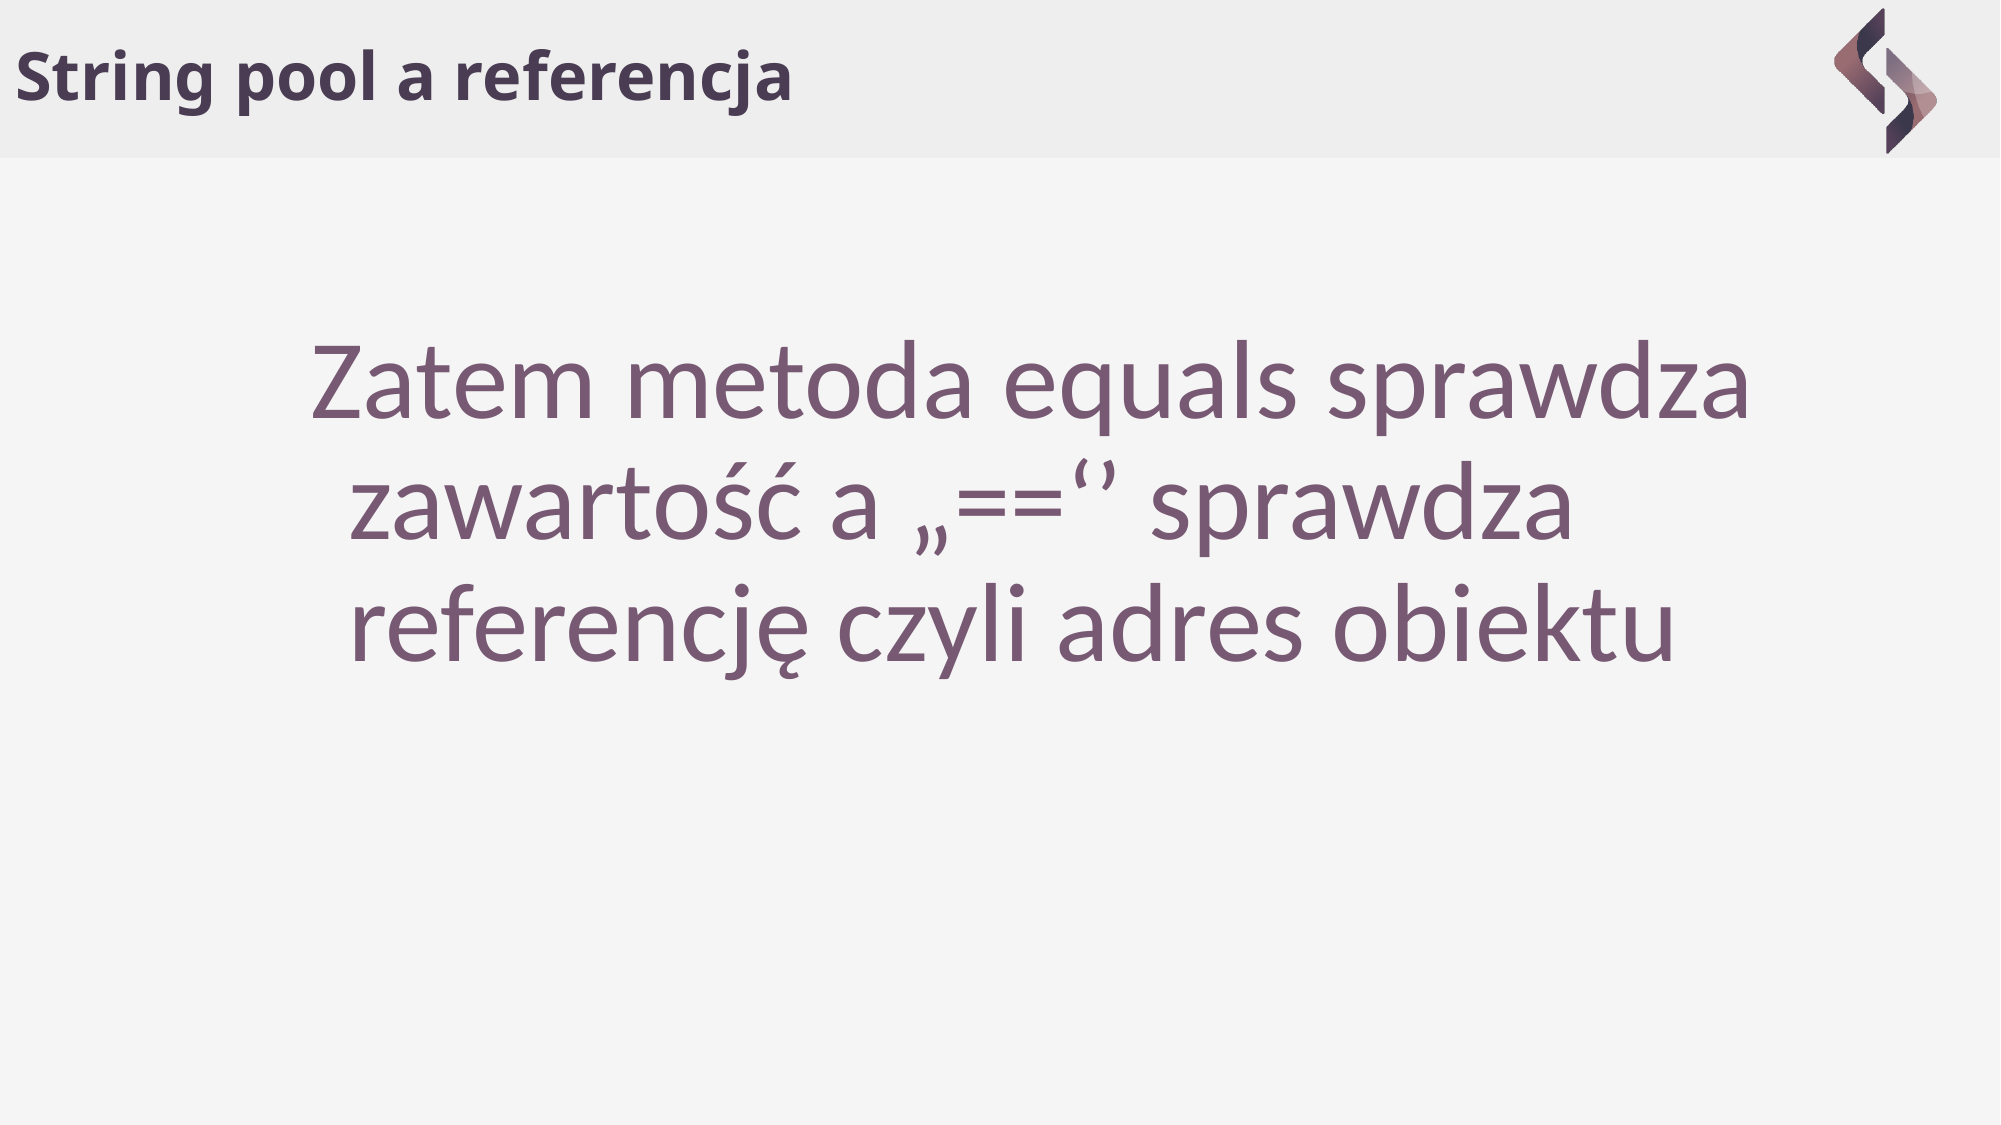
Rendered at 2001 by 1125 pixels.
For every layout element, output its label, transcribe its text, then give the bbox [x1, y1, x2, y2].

picture [1787, 0, 2001, 166]
title String pool a referencja [0, 0, 1788, 158]
list Zatem metoda equals sprawdza zawartość a „==‘’ sprawdza referencję czyli adres obiektu [258, 313, 1894, 719]
